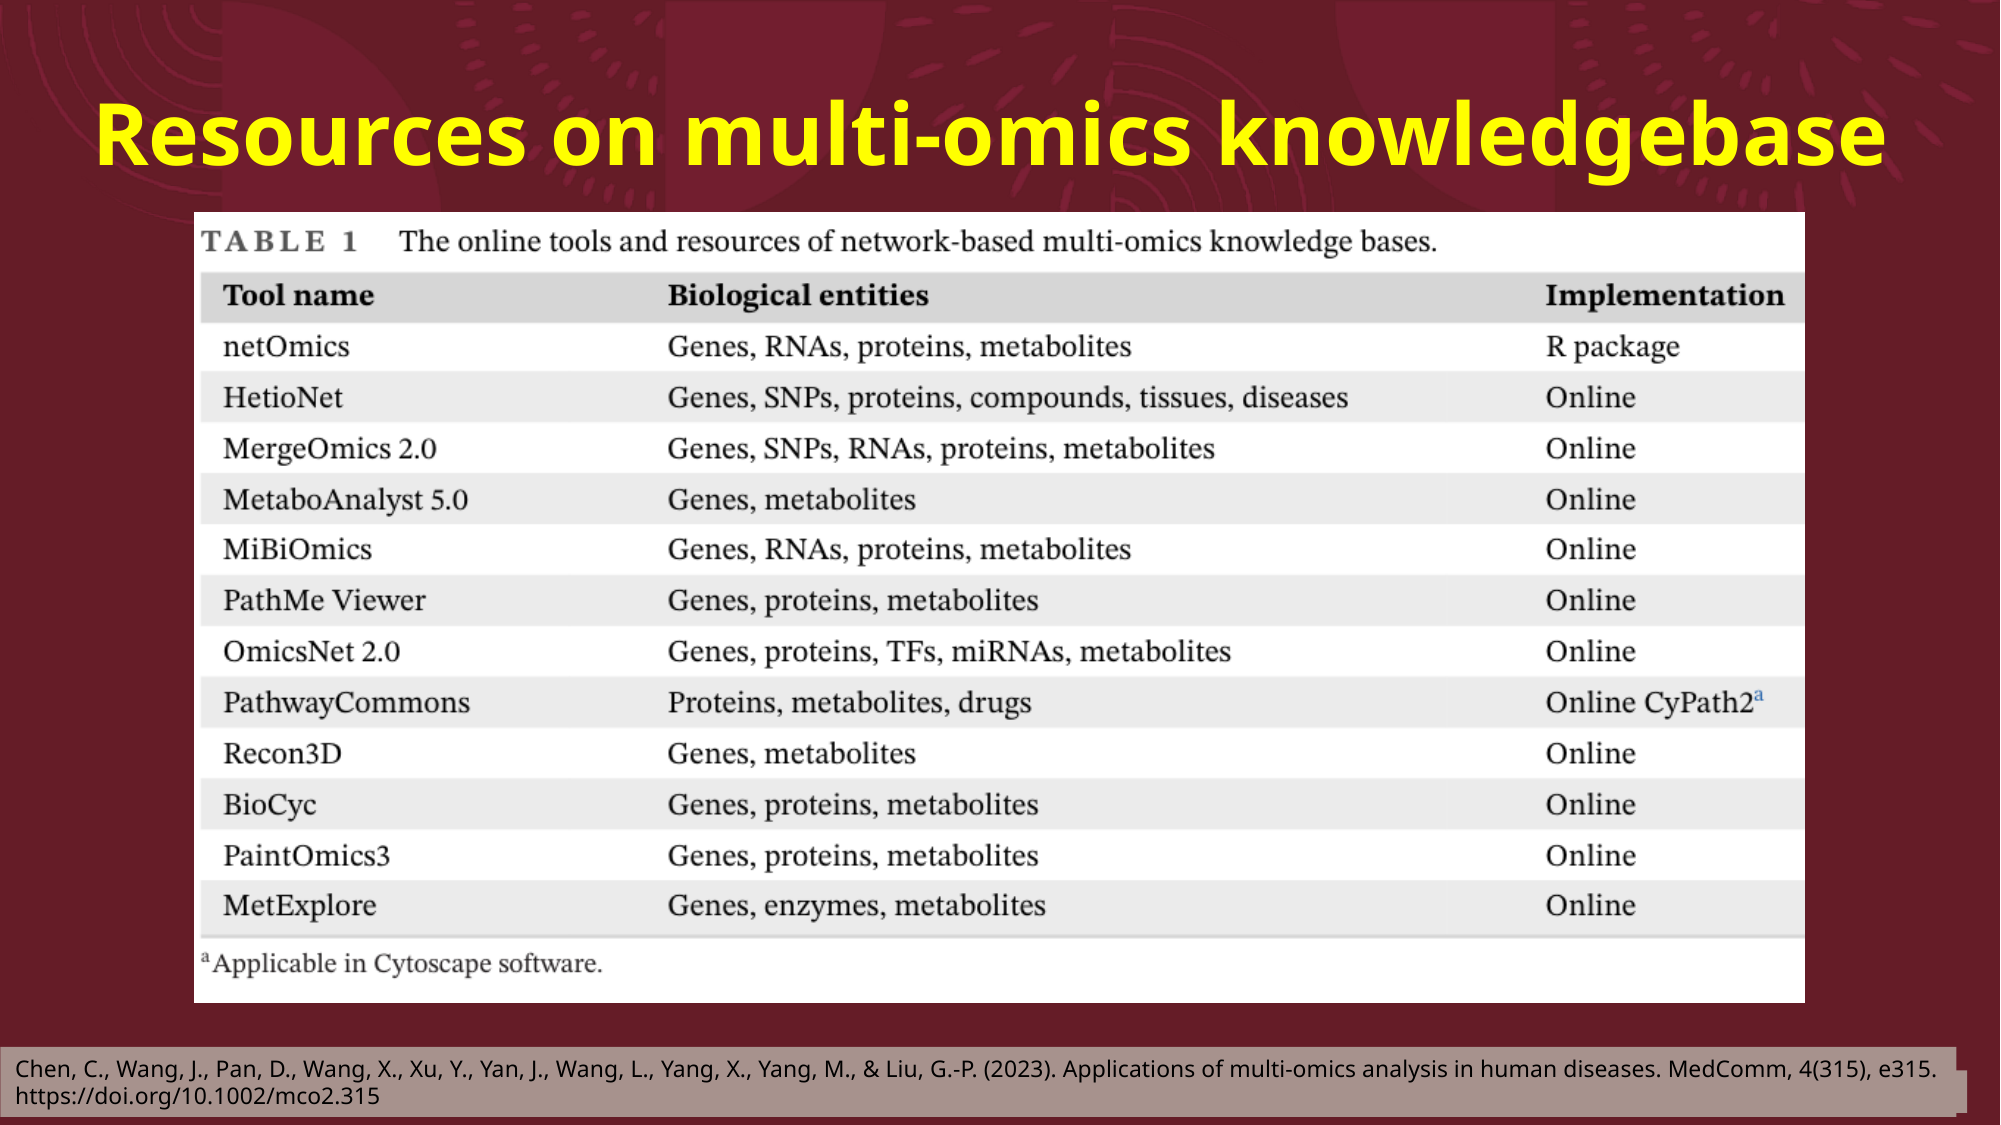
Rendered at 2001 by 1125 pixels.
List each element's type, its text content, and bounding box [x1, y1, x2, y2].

title Resources on multi-omics knowledgebase [77, 20, 1923, 241]
text_box Chen, C., Wang, J., Pan, D., Wang, X., Xu, Y., Yan, J., Wang, L., Yang, X., Yang, M., & Liu, G.-P. (2023). Applications of multi-omics analysis in human diseases. MedComm, 4(315), e315. https://doi.org/10.1002/mco2.315 [0, 1046, 1957, 1117]
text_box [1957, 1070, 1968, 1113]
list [194, 212, 1805, 1003]
